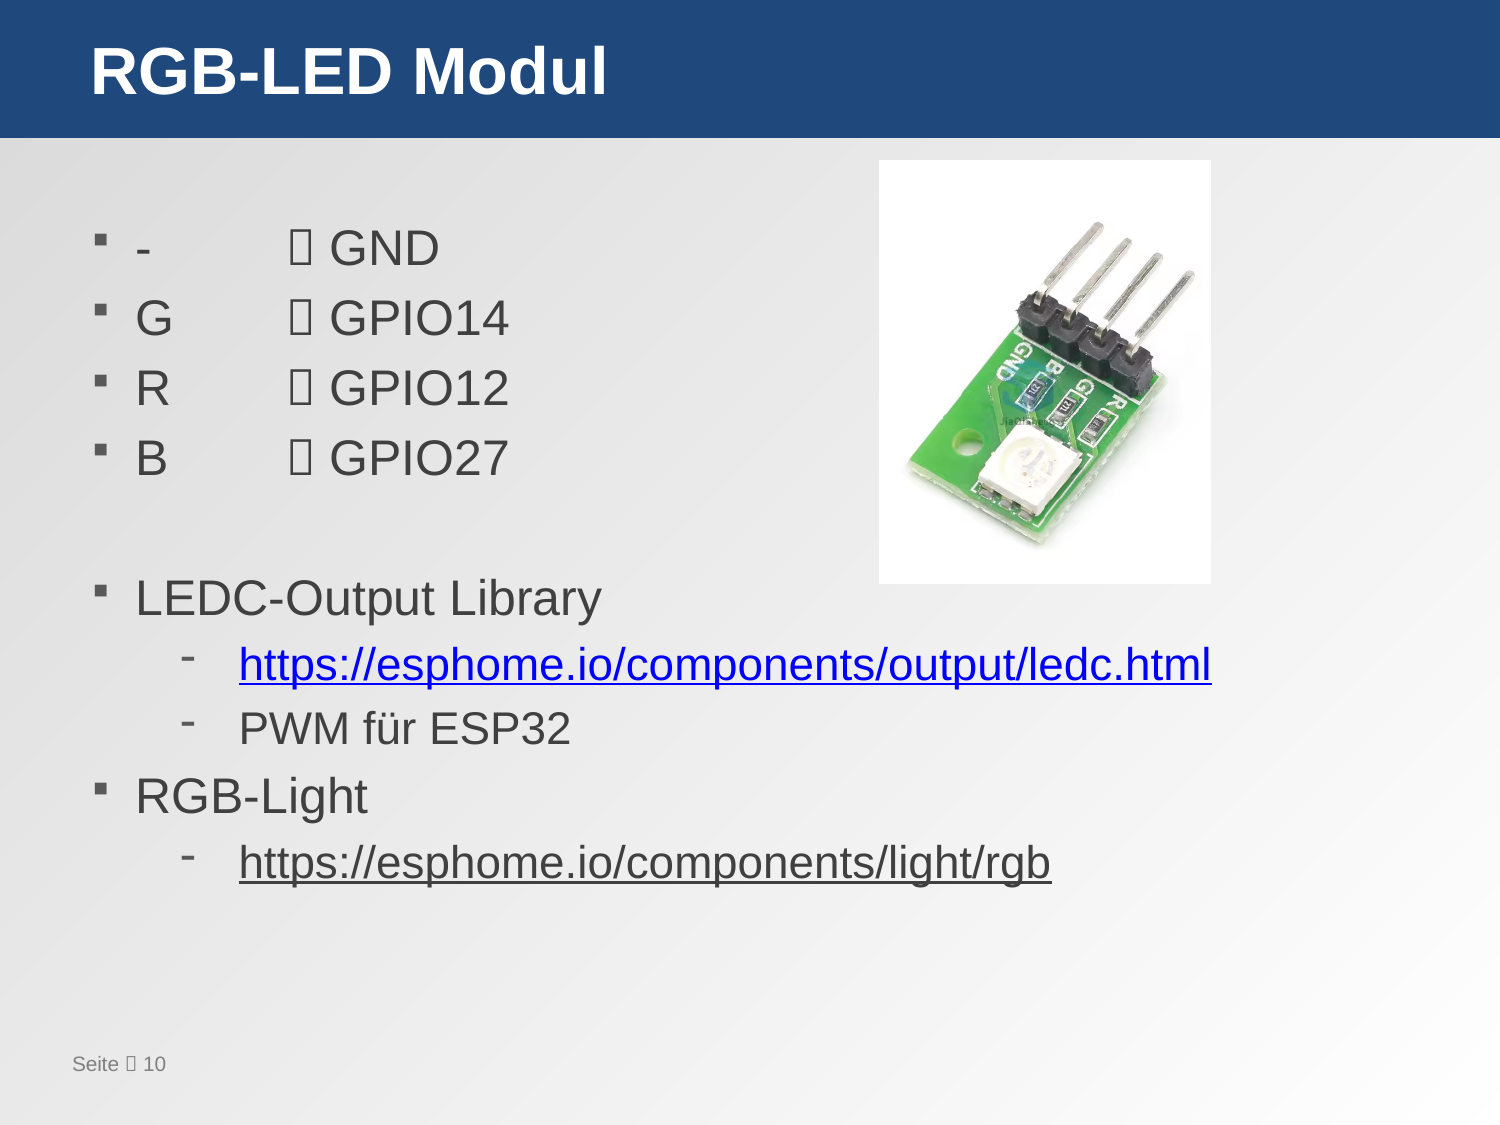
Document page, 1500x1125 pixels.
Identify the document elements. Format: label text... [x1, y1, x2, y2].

picture [879, 160, 1211, 584]
list -  GND G  GPIO14 R  GPIO12 B  GPIO27 LEDC-Output Library https://esphome.io/components/output/ledc.html PWM für ESP32 RGB-Light https://esphome.io/components/light/rgb [76, 208, 1424, 964]
title RGB-LED Modul [75, 20, 1425, 208]
